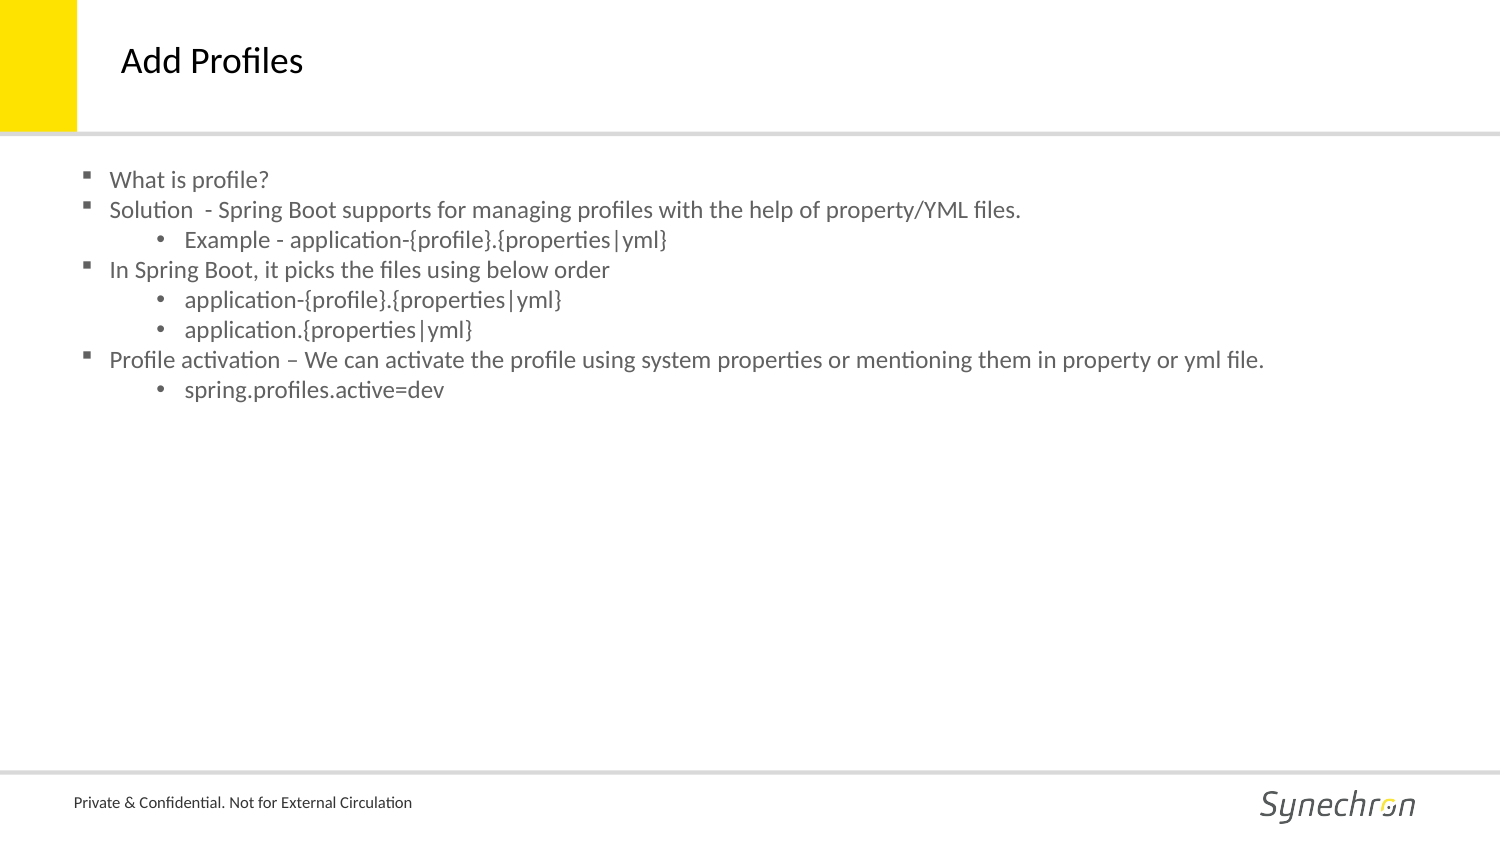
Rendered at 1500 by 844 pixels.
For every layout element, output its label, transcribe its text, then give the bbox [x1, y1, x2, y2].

text_box Add Profiles [106, 29, 1460, 92]
text_box What is profile? Solution - Spring Boot supports for managing profiles with the help of property/YML files. Example - application-{profile}.{properties|yml} In Spring Boot, it picks the files using below order application-{profile}.{properties|yml} application.{properties|yml} Profile activation – We can activate the profile using system properties or mentioning them in property or yml file. spring.profiles.active=dev [66, 156, 1283, 411]
picture [1260, 790, 1415, 824]
